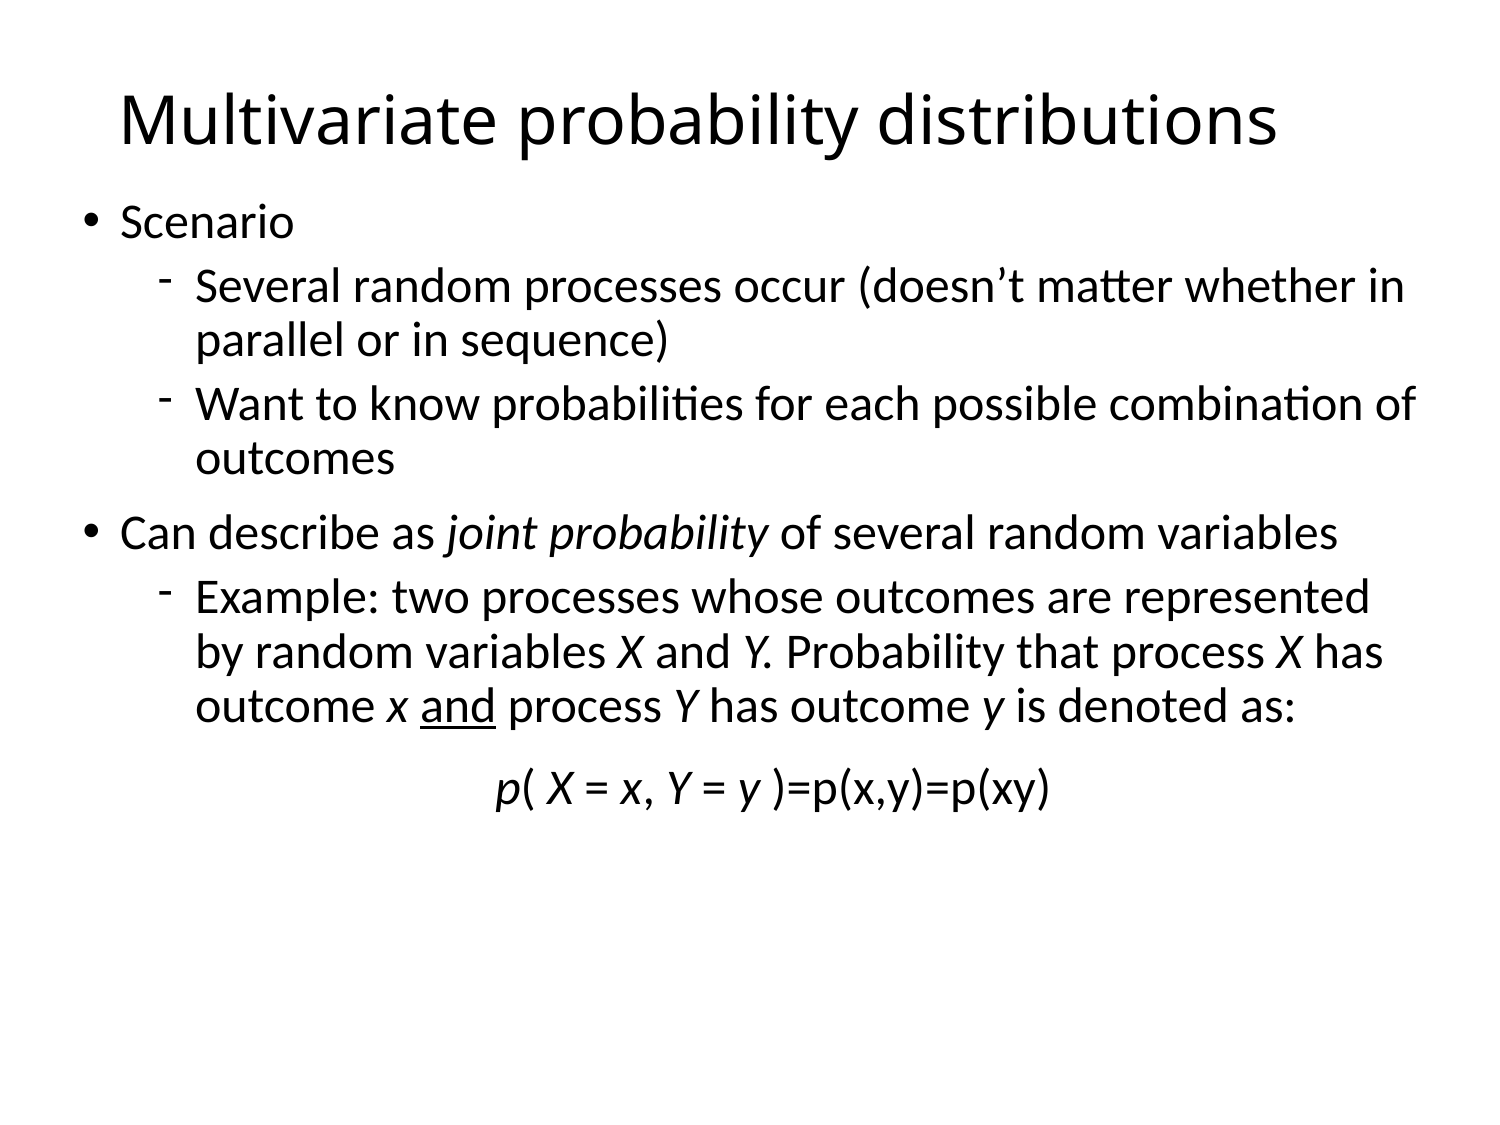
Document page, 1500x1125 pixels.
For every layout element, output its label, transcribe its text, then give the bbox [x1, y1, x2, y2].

title Multivariate probability distributions [103, 48, 1397, 198]
